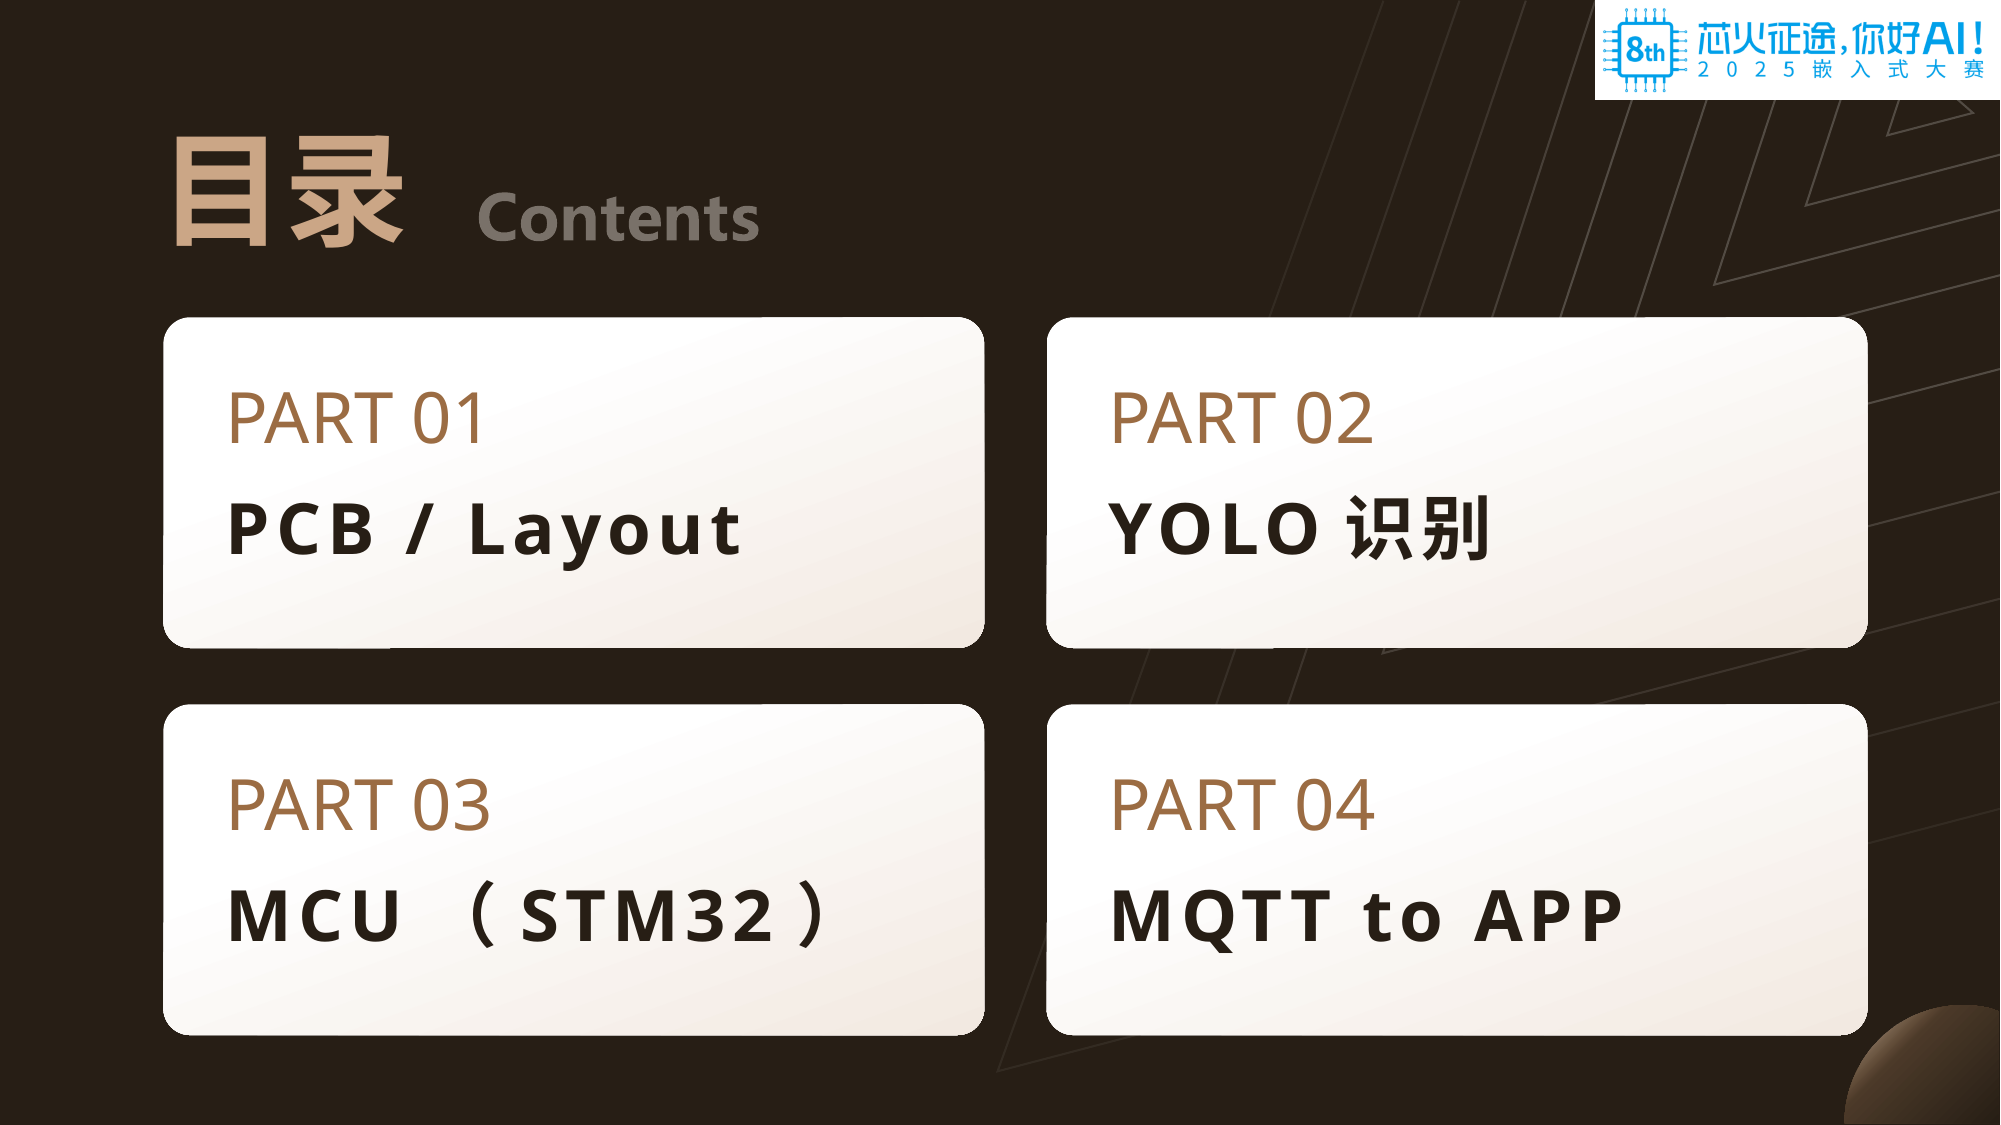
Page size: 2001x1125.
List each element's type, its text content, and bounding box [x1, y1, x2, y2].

text_box PART 03 [225, 738, 607, 845]
text_box [1045, 703, 1869, 1037]
text_box [1045, 316, 1869, 650]
text_box [162, 316, 986, 650]
text_box MCU（STM32） [225, 870, 923, 1019]
text_box PCB / Layout [225, 483, 923, 632]
text_box [703, 195, 729, 243]
picture [1595, 0, 2000, 101]
text_box [477, 191, 517, 243]
text_box PART 01 [225, 351, 607, 458]
text_box MQTT to APP [1108, 870, 1806, 1019]
title 目录 [99, 88, 471, 262]
text_box PART 04 [1108, 738, 1491, 845]
text_box YOLO识别 [1108, 483, 1806, 632]
text_box [627, 204, 662, 243]
text_box PART 02 [1108, 351, 1491, 458]
text_box [600, 195, 626, 243]
text_box [731, 204, 760, 243]
text_box [562, 204, 597, 242]
text_box [162, 703, 986, 1037]
text_box [665, 204, 700, 242]
text_box [519, 204, 559, 243]
